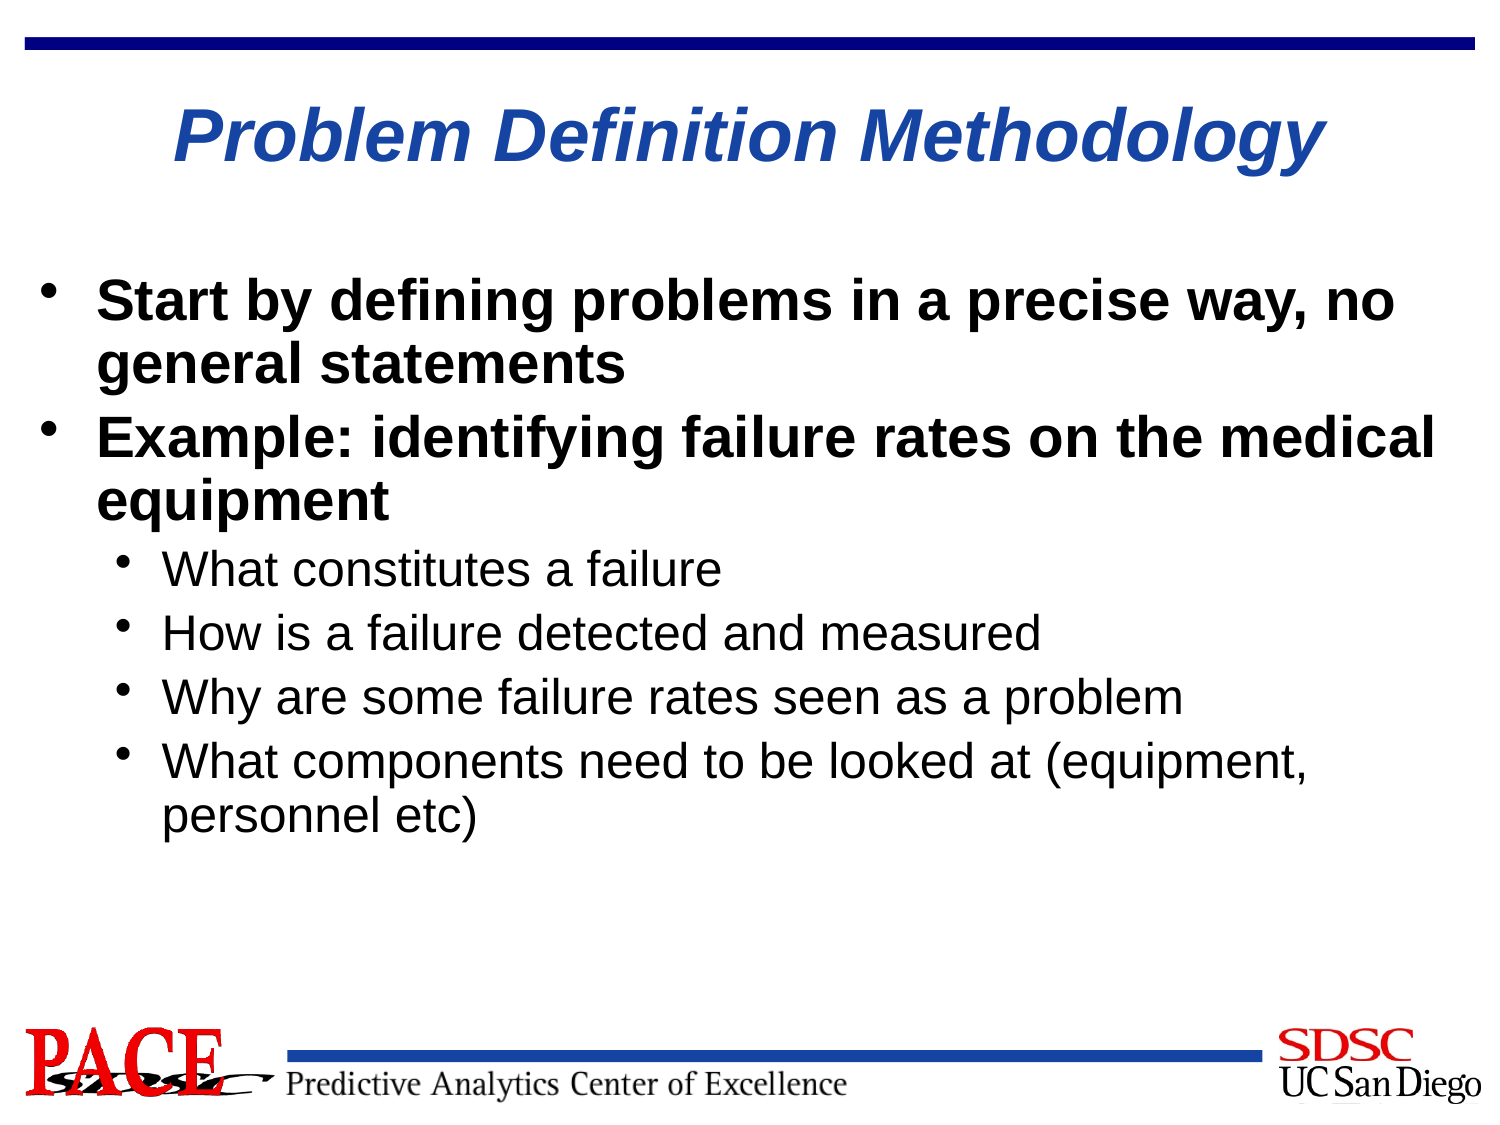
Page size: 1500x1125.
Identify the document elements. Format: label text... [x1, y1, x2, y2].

picture [1279, 1066, 1481, 1104]
list Start by defining problems in a precise way, no general statements Example: identifying failure rates on the medical equipment What constitutes a failure How is a failure detected and measured Why are some failure rates seen as a problem What components need to be looked at (equipment, personnel etc) [24, 262, 1475, 975]
picture [25, 1025, 276, 1101]
picture [286, 1064, 858, 1103]
picture [1279, 1028, 1413, 1061]
title Problem Definition Methodology [24, 50, 1475, 221]
